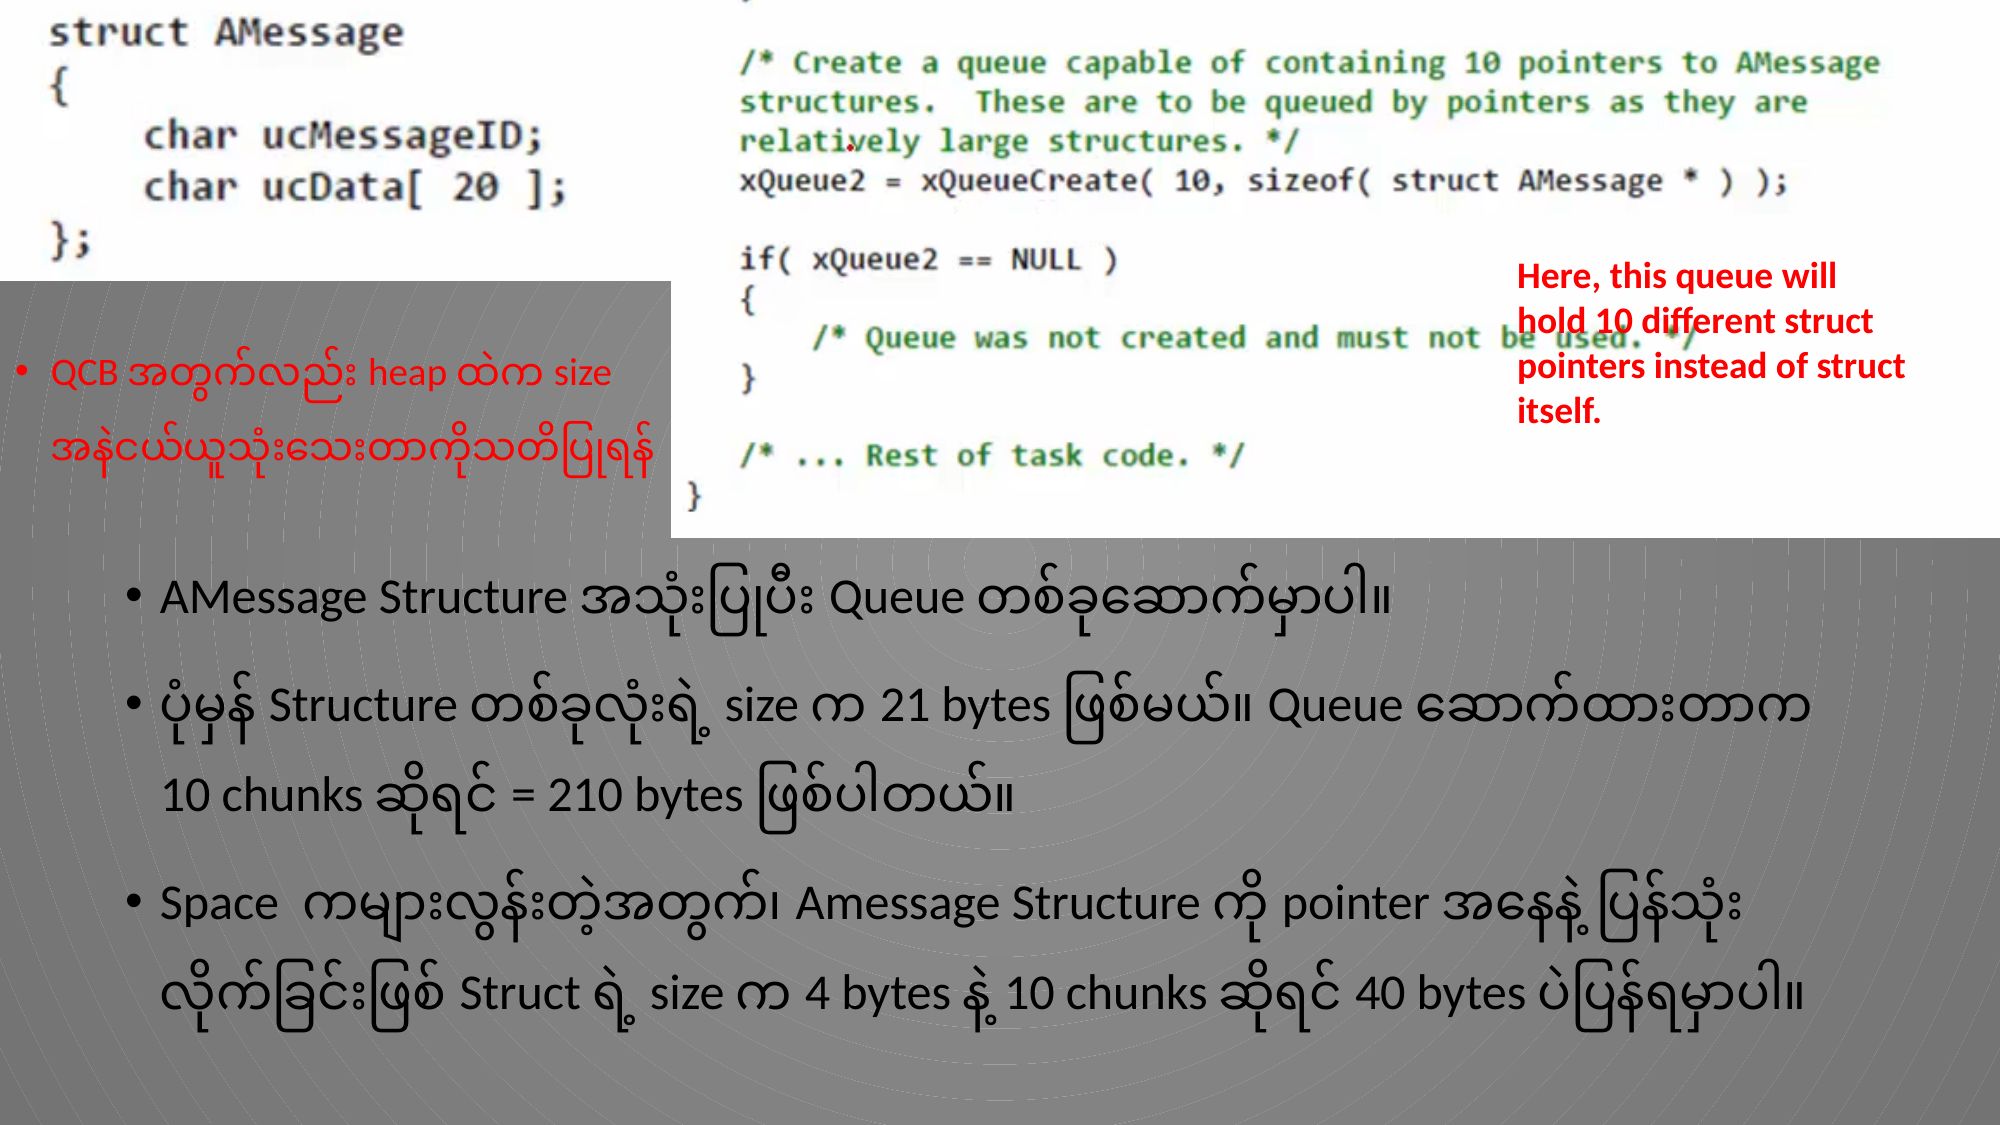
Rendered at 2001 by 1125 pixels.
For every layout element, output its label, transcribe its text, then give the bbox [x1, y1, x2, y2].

text_box [52, 305, 655, 310]
list AMessage Structure အသုံးပြုပီး Queue တစ်ခုဆောက်မှာပါ။ ပုံမှန် Structure တစ်ခုလုံးရဲ့ size က 21 bytes ဖြစ်မယ်။ Queue ဆောက်ထားတာက 10 chunks ဆိုရင် = 210 bytes ဖြစ်ပါတယ်။ Space ကများလွန်းတဲ့အတွက်၊ Amessage Structure ကို pointer အနေနဲ့ ပြန်သုံးလိုက်ခြင်းဖြစ် Struct ရဲ့ size က 4 bytes နဲ့ 10 chunks ဆိုရင် 40 bytes ပဲပြန်ရမှာပါ။ [110, 562, 1836, 1100]
picture [0, 0, 2000, 538]
text_box QCB အတွက်လည်း heap ထဲက size အနဲငယ်ယူသုံးသေးတာကိုသတိပြုရန် [0, 310, 672, 541]
